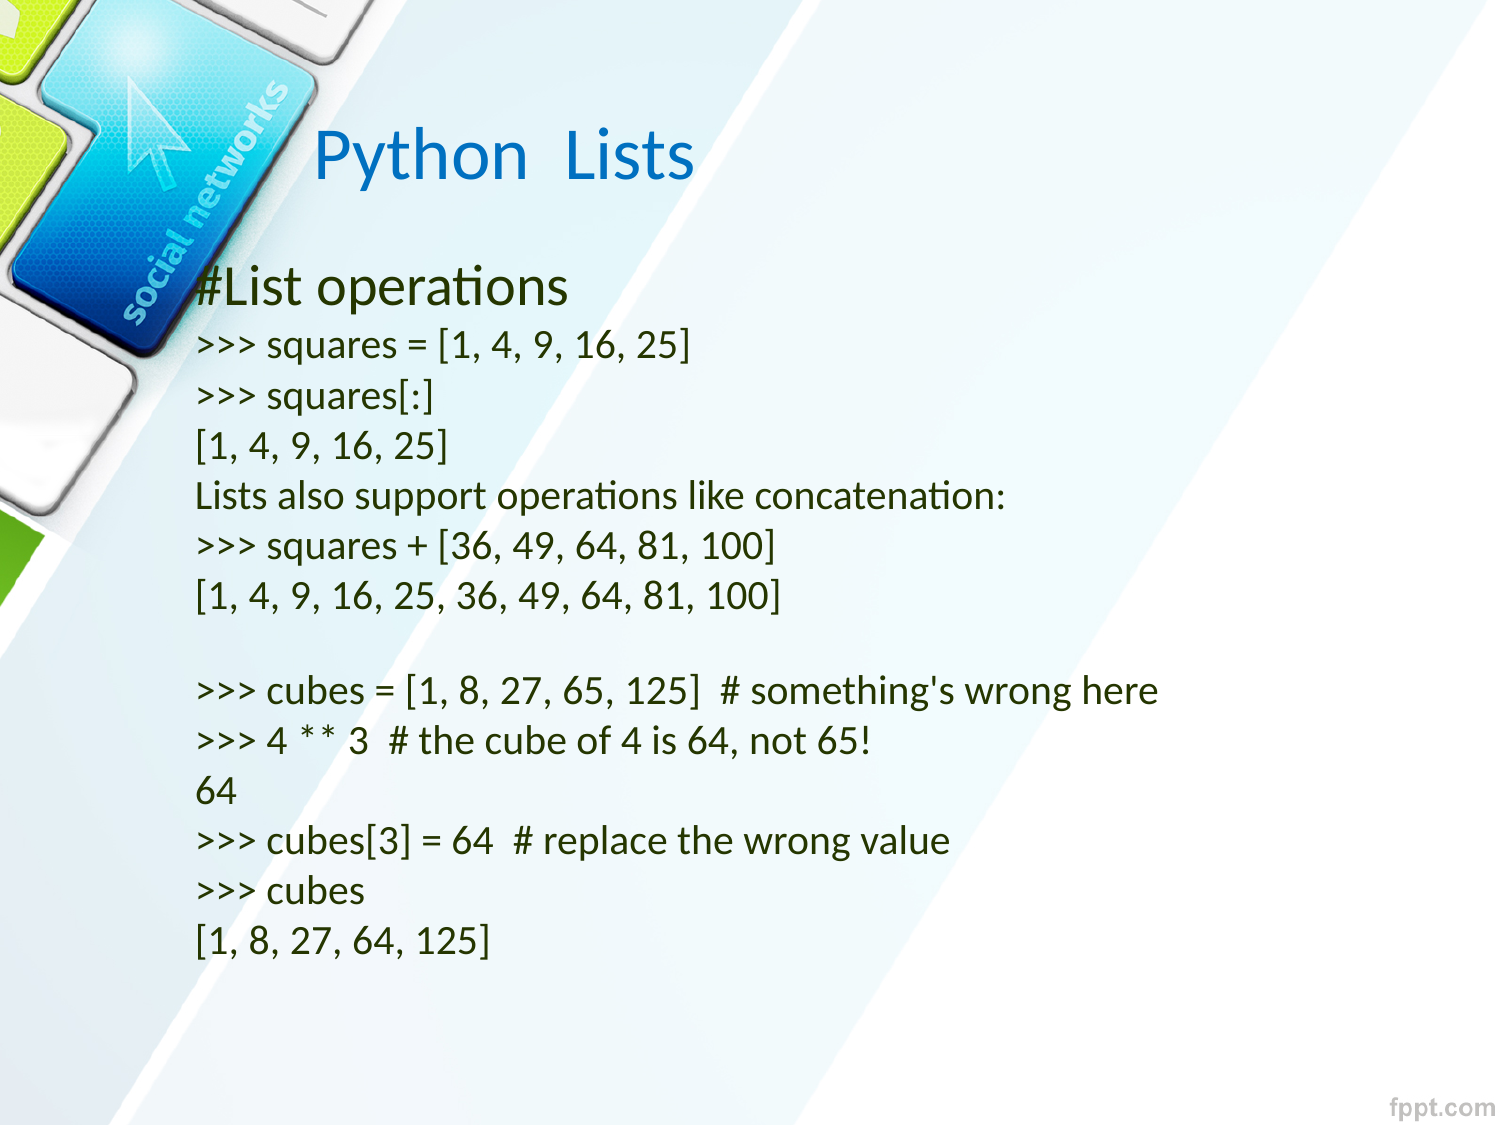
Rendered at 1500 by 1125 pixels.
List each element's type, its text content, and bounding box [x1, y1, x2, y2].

text_box #List operations >>> squares = [1, 4, 9, 16, 25] >>> squares[:] [1, 4, 9, 16, 25] Lists also support operations like concatenation: >>> squares + [36, 49, 64, 81, 100] [1, 4, 9, 16, 25, 36, 49, 64, 81, 100] >>> cubes = [1, 8, 27, 65, 125] # something's wrong here >>> 4 ** 3 # the cube of 4 is 64, not 65! 64 >>> cubes[3] = 64 # replace the wrong value >>> cubes [1, 8, 27, 64, 125] [180, 239, 1470, 1065]
text_box Python Lists [299, 86, 1427, 212]
picture [0, 0, 1500, 1125]
